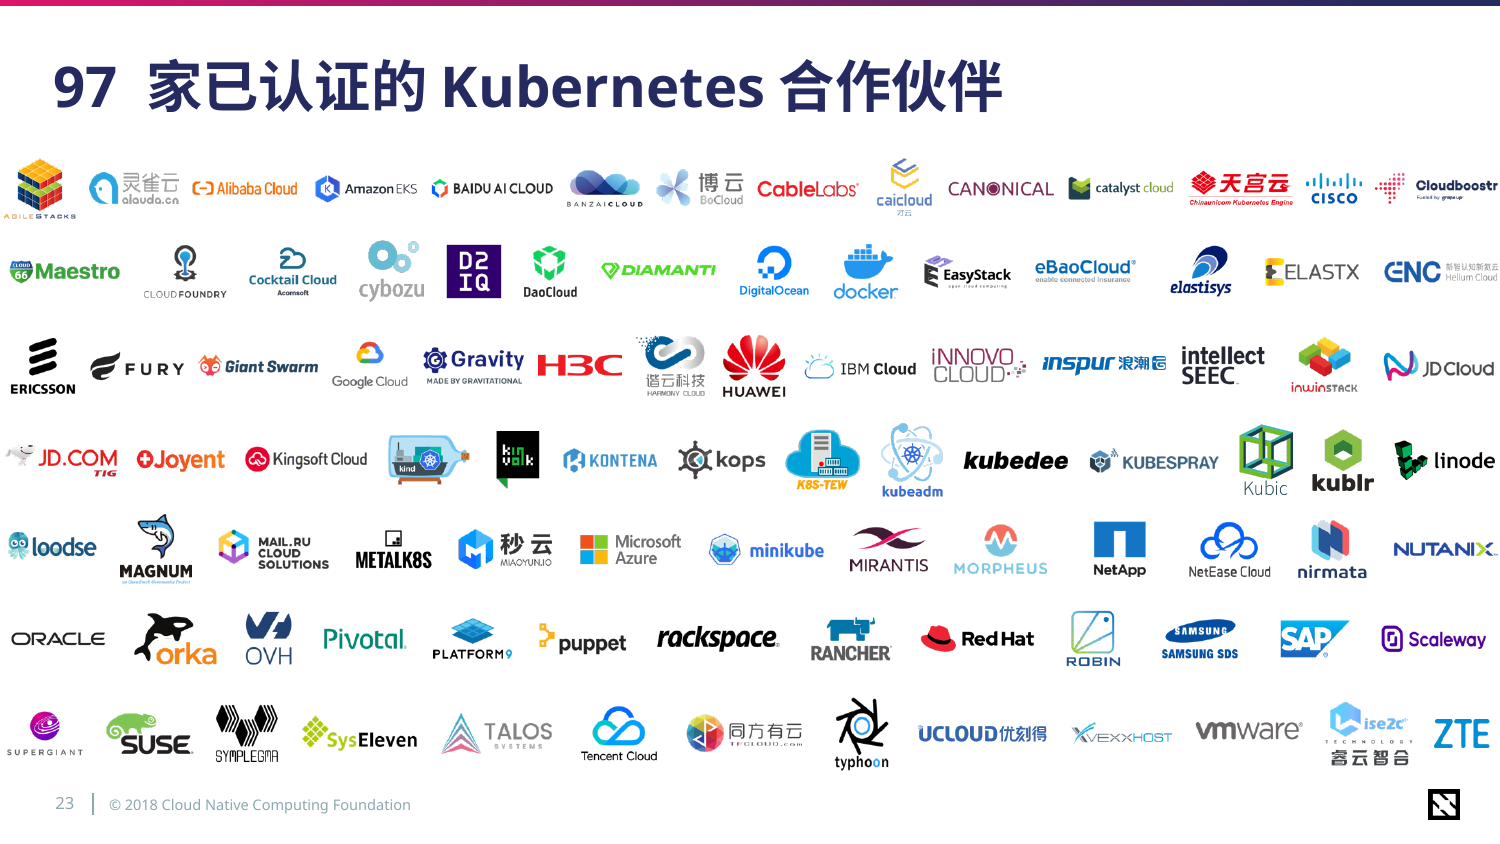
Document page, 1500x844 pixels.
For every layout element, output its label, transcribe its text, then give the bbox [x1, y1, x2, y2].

picture [783, 428, 862, 492]
picture [521, 244, 578, 298]
picture [1187, 520, 1273, 578]
picture [135, 441, 227, 479]
picture [1238, 423, 1294, 497]
picture [1305, 170, 1362, 207]
picture [429, 176, 555, 200]
picture [718, 332, 790, 399]
picture [0, 156, 78, 221]
picture [1433, 719, 1445, 745]
picture [1372, 170, 1500, 206]
picture [433, 612, 512, 665]
picture [597, 262, 718, 280]
picture [445, 243, 502, 300]
picture [1180, 344, 1266, 387]
picture [808, 611, 894, 666]
title 97 家已认证的Kubernetes合作伙伴 [42, 52, 1458, 126]
picture [190, 177, 299, 200]
picture [915, 722, 1050, 744]
picture [487, 431, 544, 489]
picture [1066, 176, 1176, 200]
picture [322, 611, 407, 666]
picture [1391, 437, 1497, 482]
picture [1158, 245, 1243, 298]
picture [1391, 542, 1500, 556]
picture [103, 711, 195, 756]
picture [919, 615, 1035, 662]
picture [951, 522, 1050, 576]
picture [88, 172, 180, 205]
picture [1381, 259, 1500, 283]
picture [456, 527, 555, 571]
picture [243, 609, 296, 668]
picture [849, 524, 929, 573]
picture [755, 180, 861, 197]
picture [634, 333, 706, 398]
picture [654, 167, 745, 209]
picture [1278, 332, 1369, 398]
picture [6, 530, 97, 568]
picture [654, 623, 783, 654]
picture [132, 611, 218, 666]
picture [438, 710, 554, 756]
picture [684, 712, 804, 755]
picture [1073, 521, 1164, 577]
picture [929, 346, 1028, 385]
picture [354, 528, 433, 570]
picture [385, 433, 471, 487]
picture [1381, 348, 1497, 383]
picture [330, 340, 409, 391]
picture [879, 421, 944, 499]
picture [921, 253, 1013, 289]
picture [829, 242, 902, 301]
picture [1442, 719, 1461, 748]
picture [706, 531, 826, 567]
picture [577, 532, 683, 566]
picture [1087, 445, 1221, 475]
picture [247, 245, 338, 298]
picture [214, 703, 279, 764]
picture [120, 514, 192, 584]
picture [823, 687, 896, 780]
picture [675, 439, 767, 481]
picture [309, 172, 419, 204]
picture [358, 239, 426, 303]
picture [538, 352, 622, 379]
picture [6, 258, 122, 284]
picture [1032, 256, 1138, 286]
picture [88, 349, 186, 382]
picture [573, 704, 665, 763]
picture [9, 629, 107, 647]
picture [1478, 723, 1490, 744]
picture [561, 446, 659, 473]
picture [1295, 518, 1368, 580]
picture [1039, 353, 1169, 378]
picture [215, 526, 331, 571]
picture [1466, 723, 1473, 748]
picture [142, 240, 228, 302]
picture [1069, 720, 1174, 747]
picture [1193, 714, 1303, 753]
picture [8, 335, 76, 395]
picture [1185, 168, 1295, 209]
picture [1311, 427, 1375, 492]
picture [1322, 698, 1414, 769]
picture [960, 448, 1070, 471]
picture [421, 346, 527, 385]
picture [1379, 623, 1489, 654]
picture [5, 710, 84, 757]
picture [537, 621, 629, 656]
picture [1274, 613, 1354, 664]
picture [3, 442, 119, 477]
picture [1263, 257, 1361, 286]
picture [243, 445, 369, 475]
picture [298, 713, 419, 754]
picture [946, 180, 1056, 196]
picture [1428, 789, 1460, 820]
picture [738, 244, 810, 298]
picture [1151, 614, 1249, 663]
picture [198, 348, 318, 383]
picture [871, 154, 936, 222]
picture [802, 351, 918, 379]
picture [1060, 609, 1126, 668]
picture [565, 168, 644, 209]
